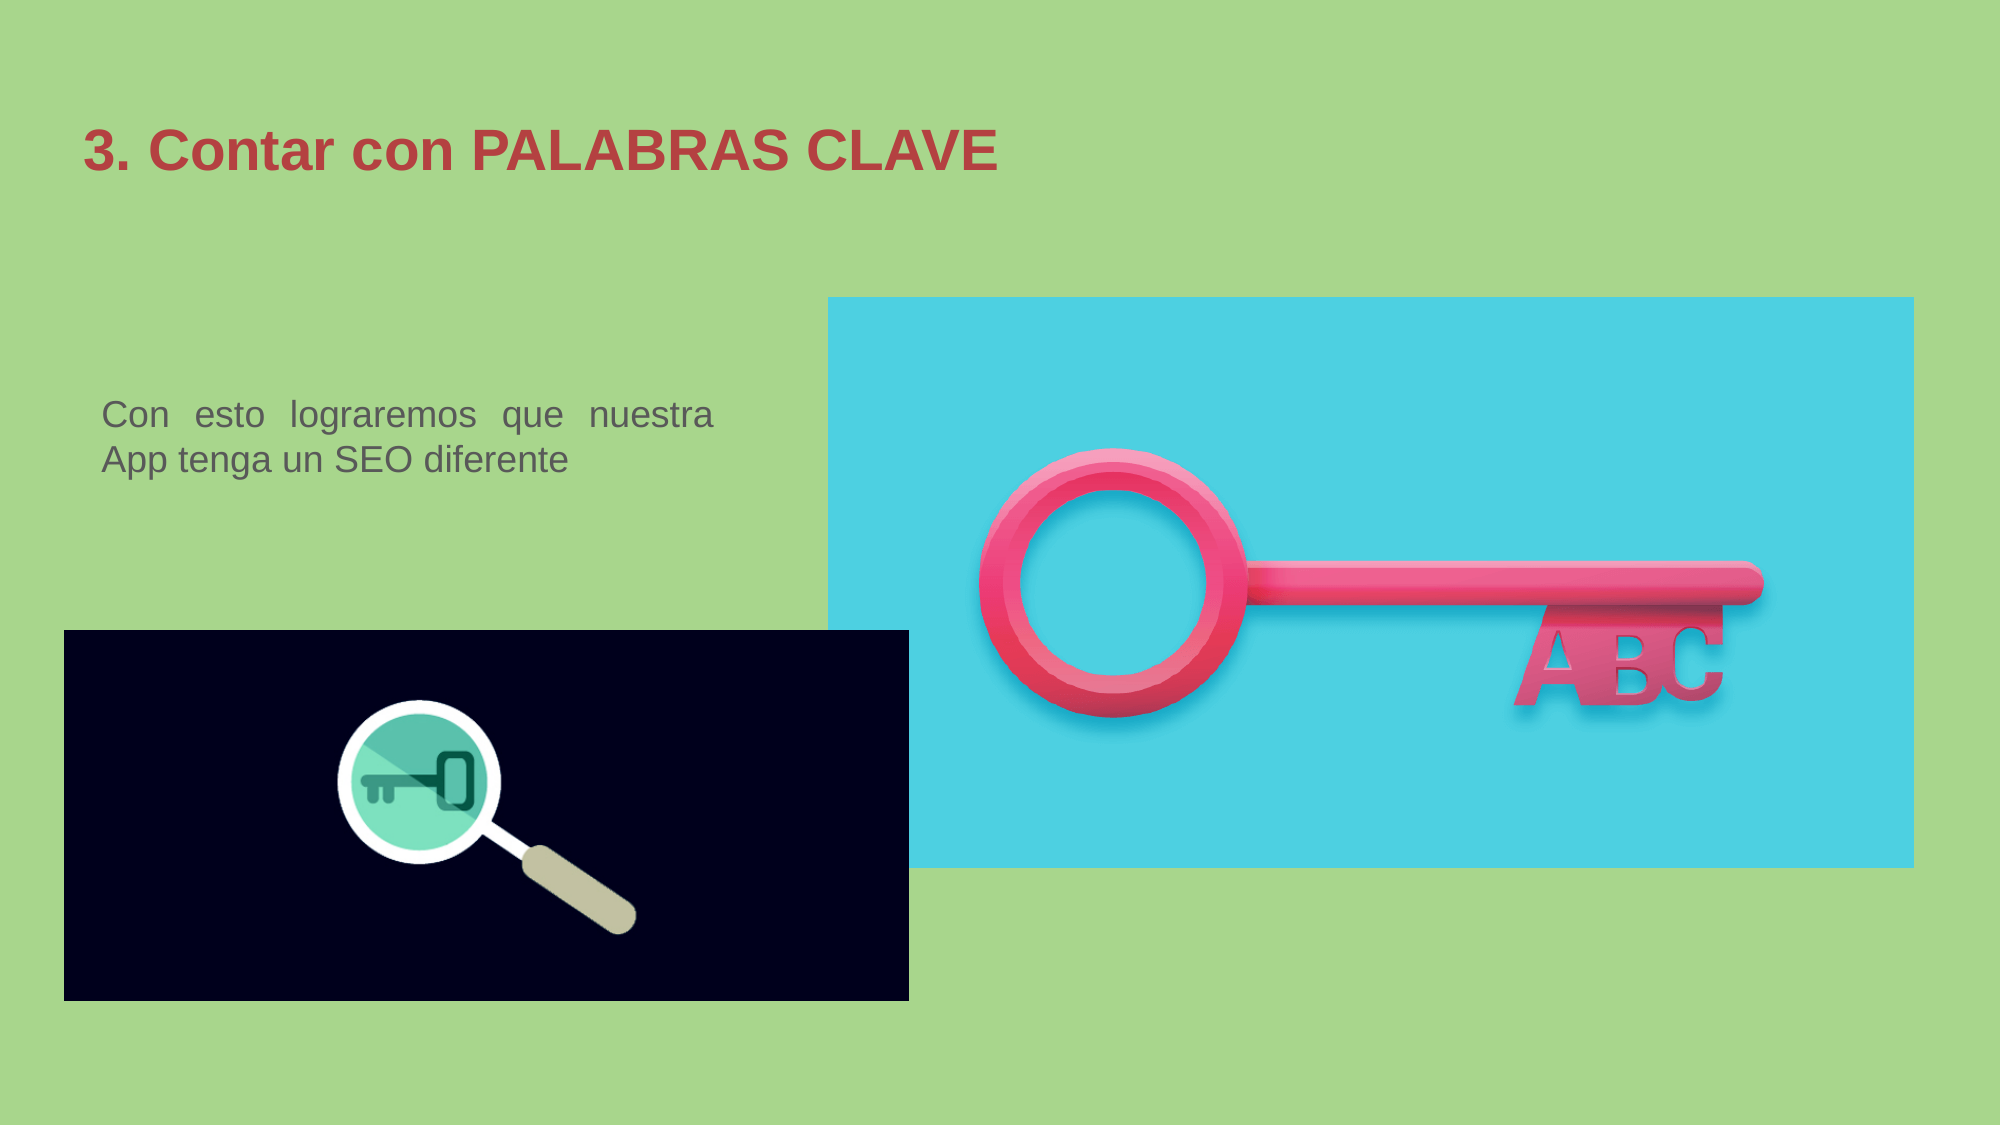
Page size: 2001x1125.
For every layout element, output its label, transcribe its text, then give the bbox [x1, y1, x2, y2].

text_box Con esto lograremos que nuestra App tenga un SEO diferente [86, 382, 729, 488]
picture [63, 297, 1914, 1001]
title 3. Contar con PALABRAS CLAVE [68, 97, 1932, 223]
